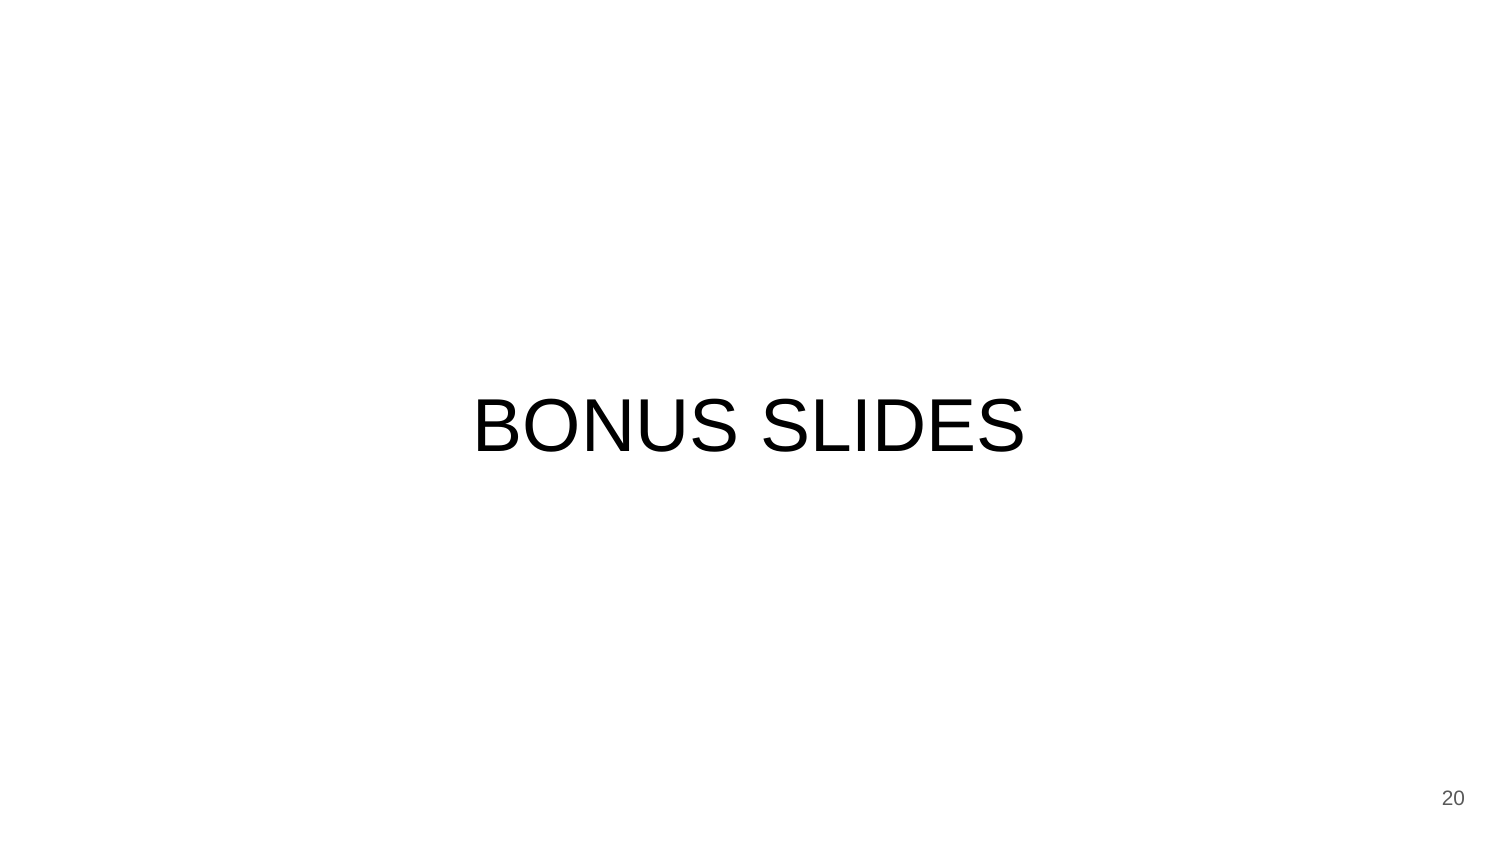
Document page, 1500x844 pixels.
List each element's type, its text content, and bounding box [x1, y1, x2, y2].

title BONUS SLIDES [51, 352, 1449, 491]
slide_number ‹#› [1389, 764, 1480, 830]
